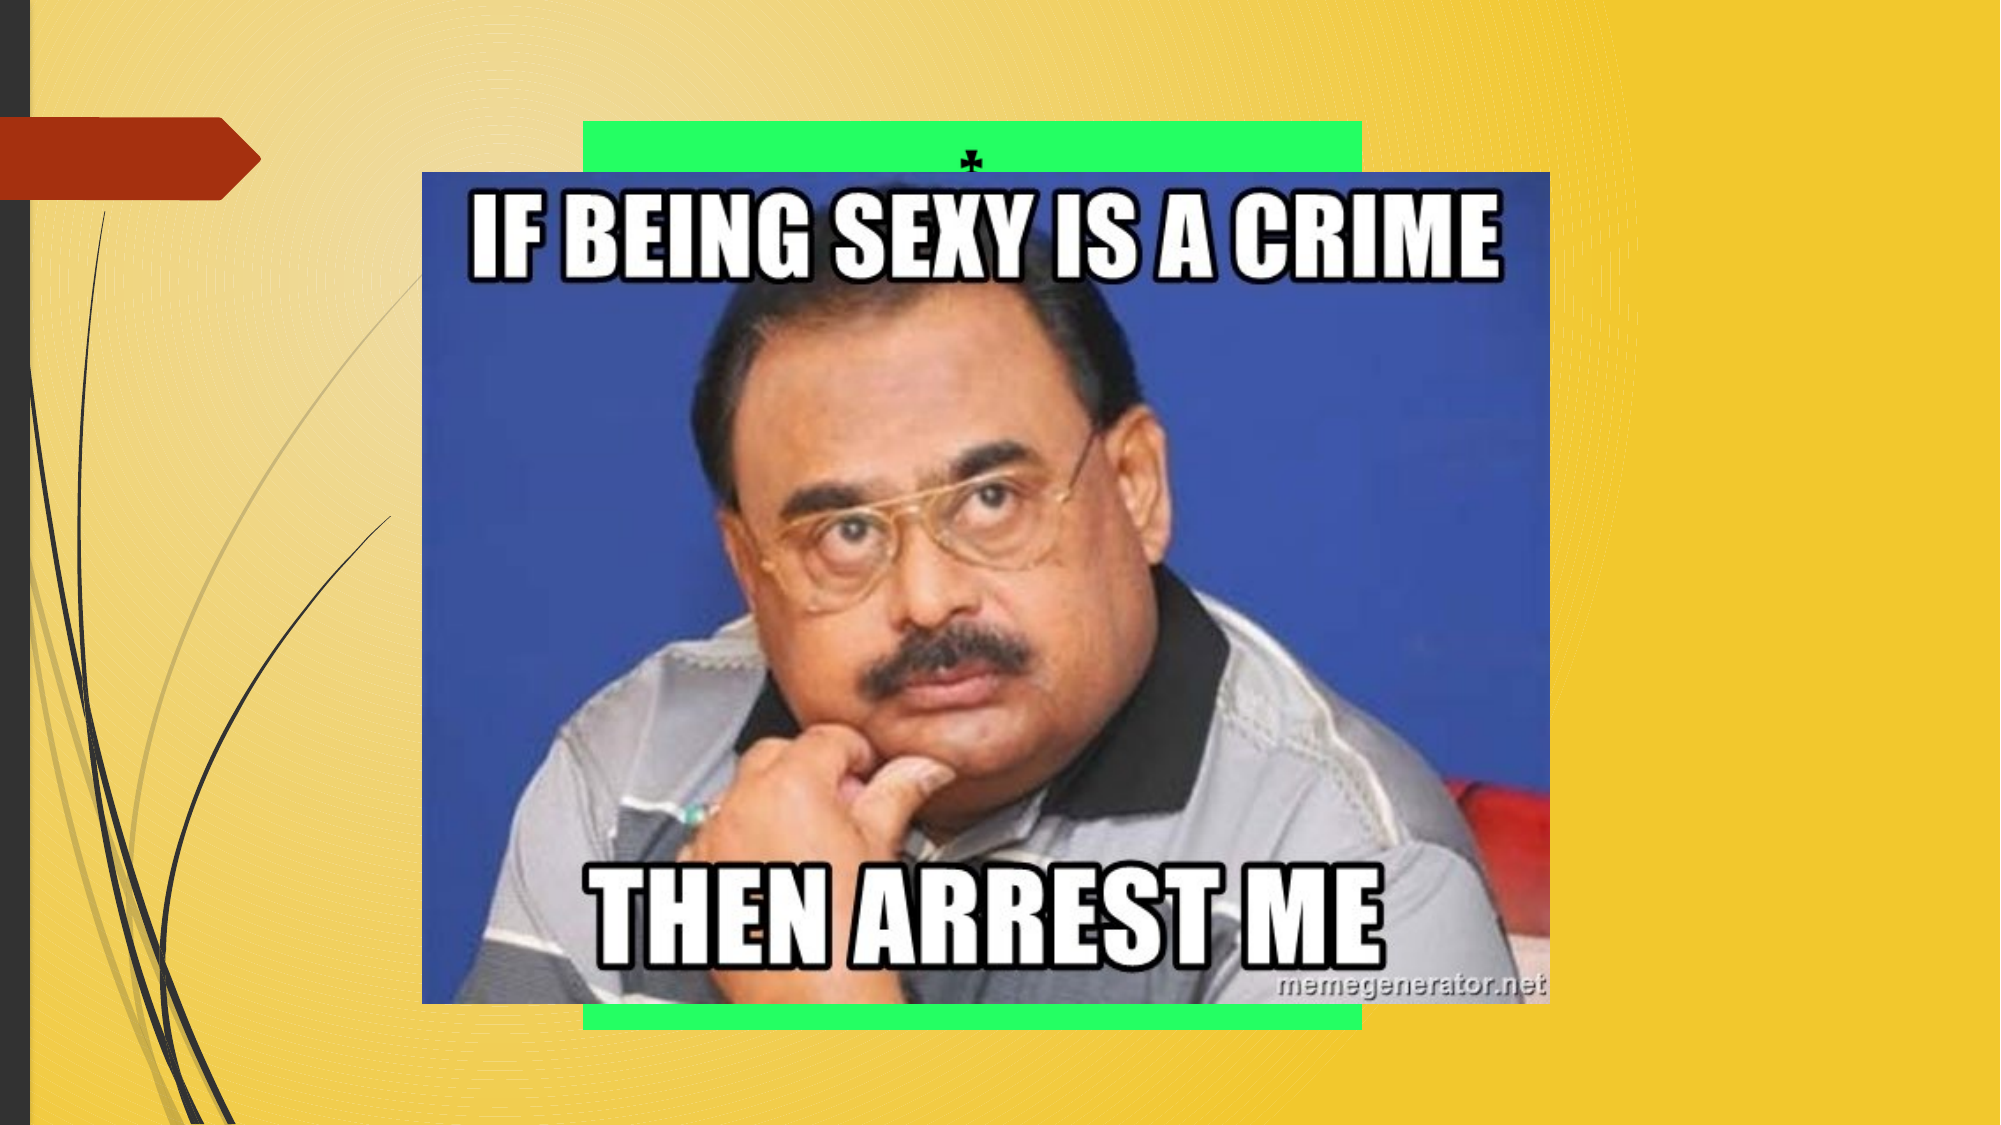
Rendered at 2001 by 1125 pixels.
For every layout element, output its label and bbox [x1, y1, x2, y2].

picture [421, 120, 1551, 1030]
